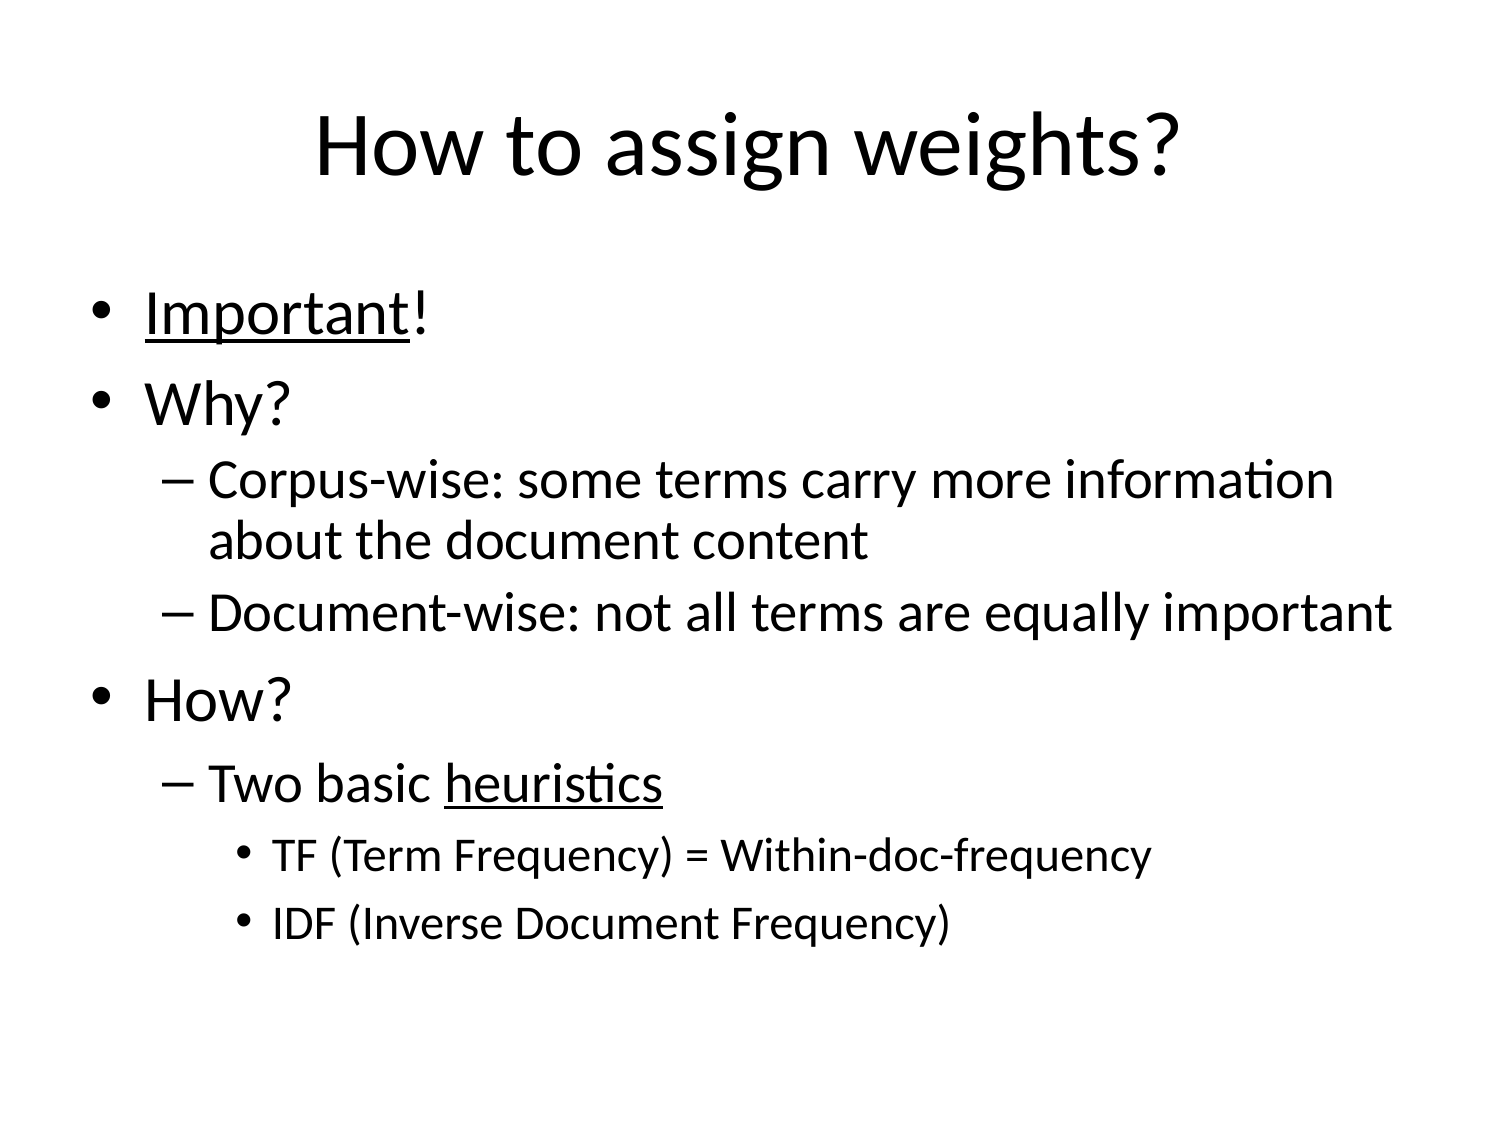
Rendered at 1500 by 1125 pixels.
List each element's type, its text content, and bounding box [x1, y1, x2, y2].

title How to assign weights? [75, 45, 1425, 233]
list Important! Why? Corpus-wise: some terms carry more information about the document content Document-wise: not all terms are equally important How? Two basic heuristics TF (Term Frequency) = Within-doc-frequency IDF (Inverse Document Frequency) [75, 262, 1425, 1005]
